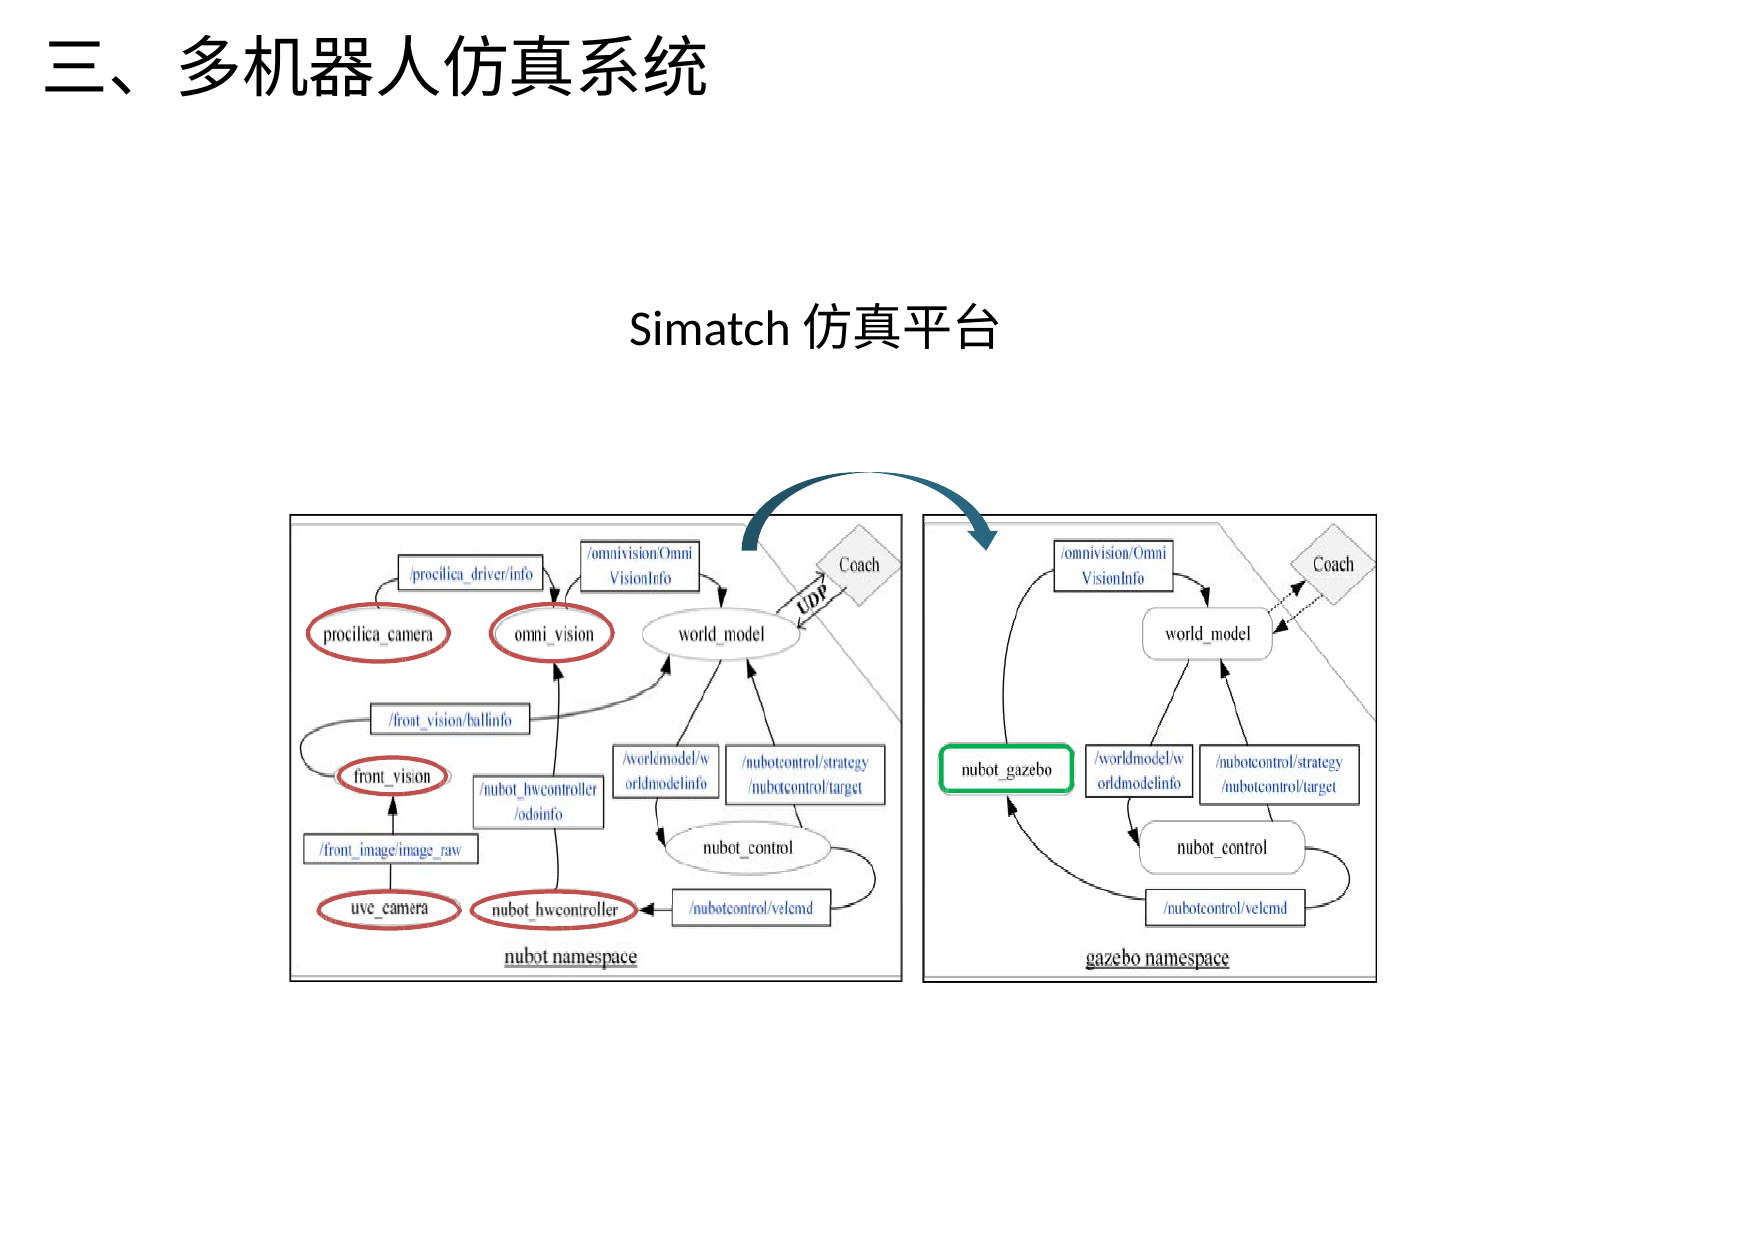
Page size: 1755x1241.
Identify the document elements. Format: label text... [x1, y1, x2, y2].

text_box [289, 471, 1378, 984]
text_box Simatch仿真平台 [542, 288, 1090, 364]
text_box 三、多机器人仿真系统 [27, 17, 728, 113]
